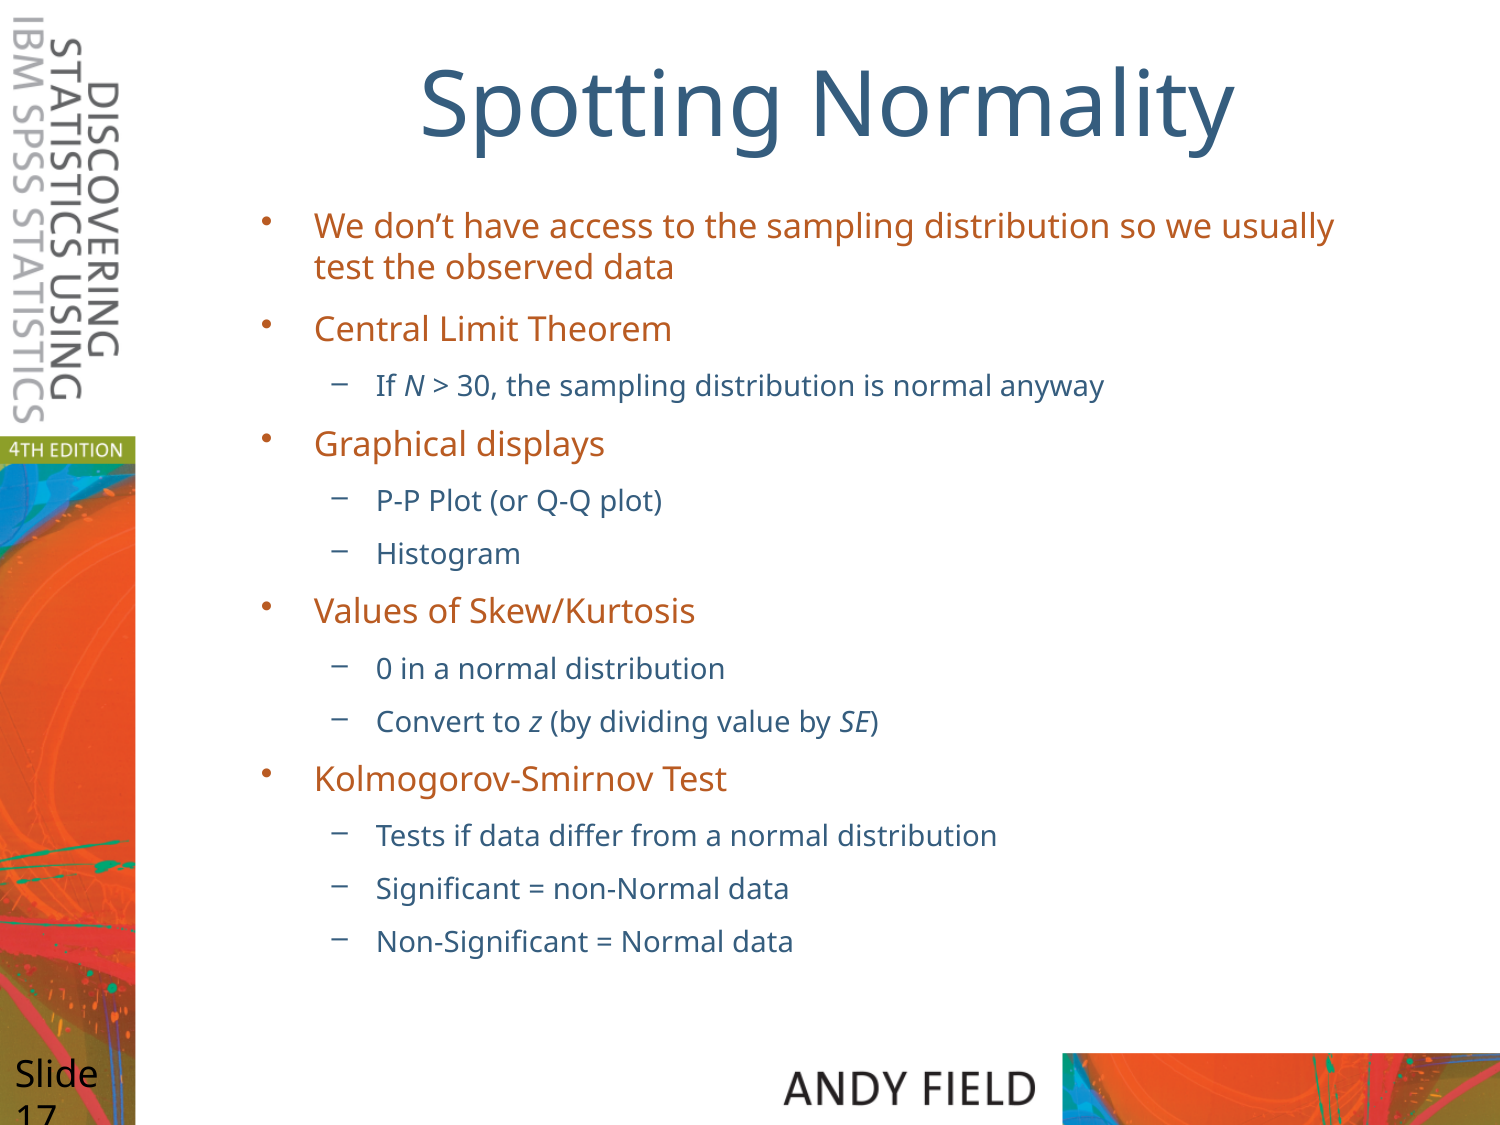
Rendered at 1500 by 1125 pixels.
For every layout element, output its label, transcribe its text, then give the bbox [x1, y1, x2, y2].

list We don’t have access to the sampling distribution so we usually test the observed data Central Limit Theorem If N > 30, the sampling distribution is normal anyway Graphical displays P-P Plot (or Q-Q plot) Histogram Values of Skew/Kurtosis 0 in a normal distribution Convert to z (by dividing value by SE) Kolmogorov-Smirnov Test Tests if data differ from a normal distribution Significant = non-Normal data Non-Significant = Normal data [245, 196, 1400, 980]
slide_number Slide 17 [0, 1042, 141, 1103]
title Spotting Normality [281, 37, 1375, 163]
